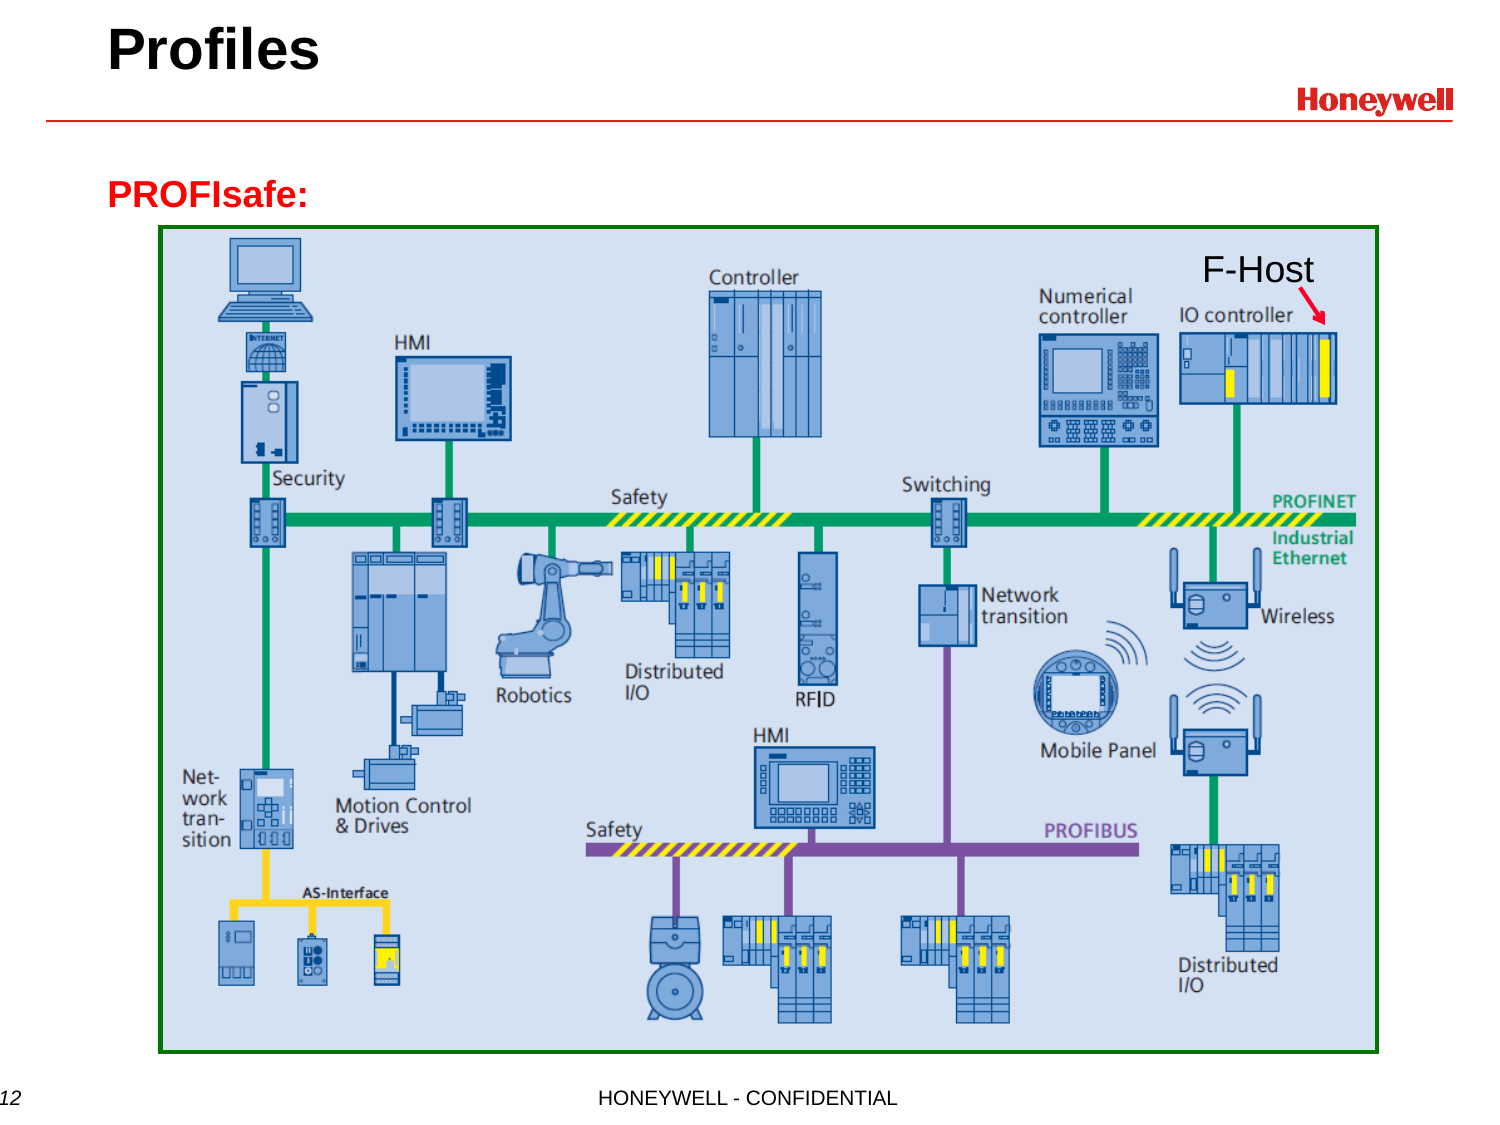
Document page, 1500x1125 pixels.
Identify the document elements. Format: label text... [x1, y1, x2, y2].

list PROFIsafe: [91, 162, 1405, 989]
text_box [1299, 287, 1326, 326]
picture [162, 228, 1376, 1051]
title Profiles [91, 16, 1405, 95]
